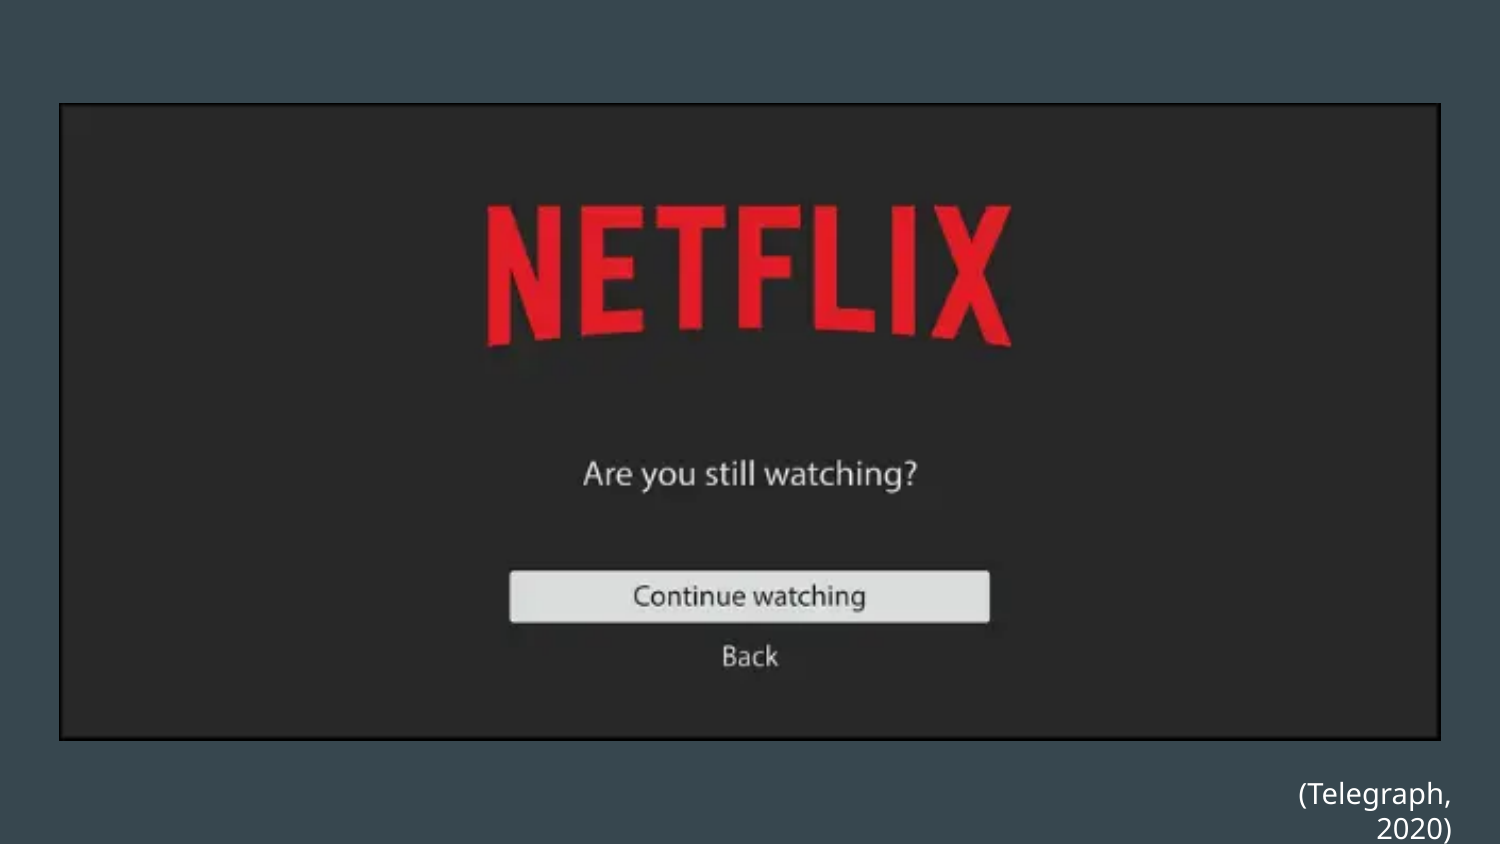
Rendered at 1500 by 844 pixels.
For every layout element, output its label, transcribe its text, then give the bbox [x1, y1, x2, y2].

text_box (Telegraph, 2020) [1216, 760, 1467, 844]
picture [59, 102, 1441, 741]
